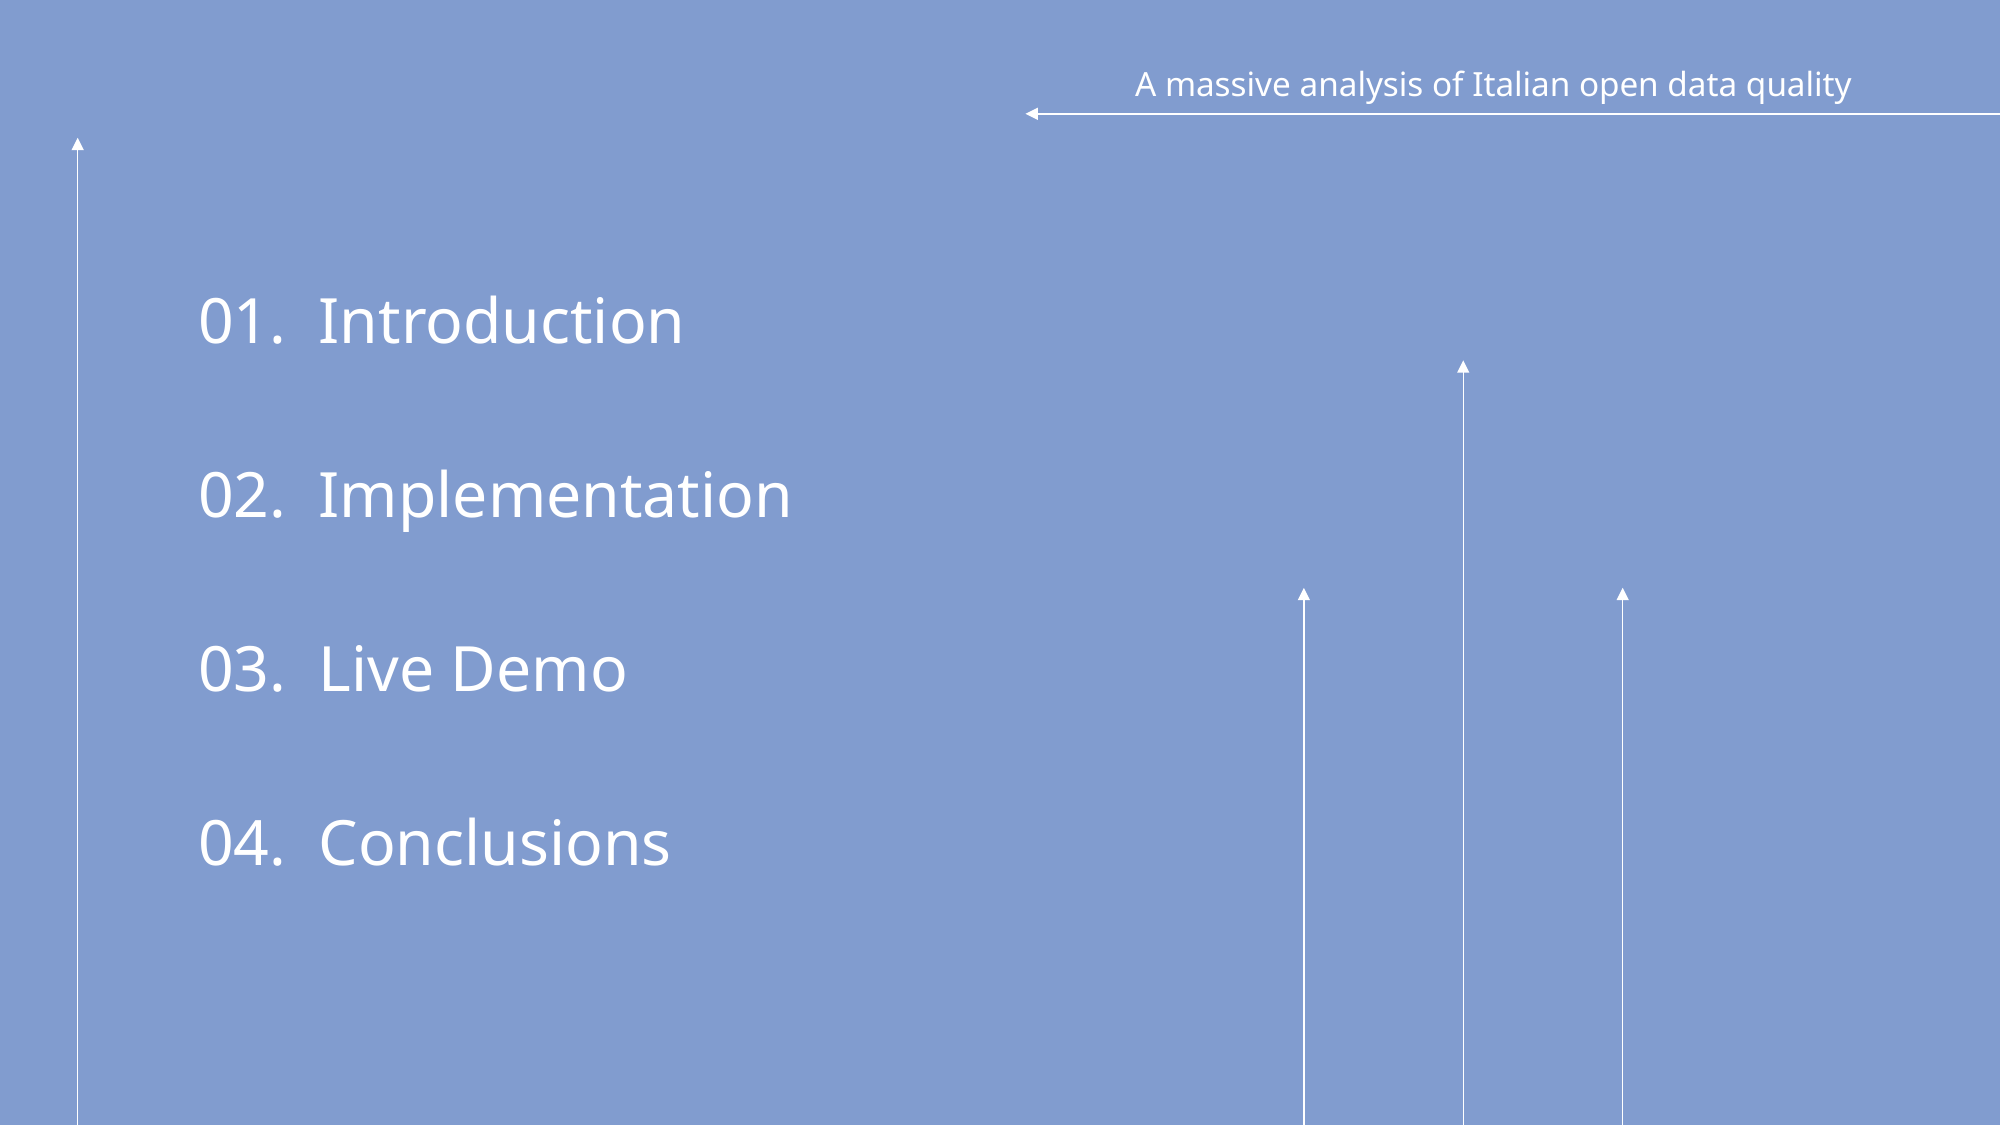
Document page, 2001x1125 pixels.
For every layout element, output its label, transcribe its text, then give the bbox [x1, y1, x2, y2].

text_box 01. Introduction [144, 231, 1063, 405]
text_box A massive analysis of Italian open data quality [1081, 47, 1978, 128]
text_box 03. Live Demo [144, 579, 1063, 753]
text_box 04. Conclusions [144, 753, 1063, 928]
text_box 02. Implementation [144, 405, 1063, 579]
